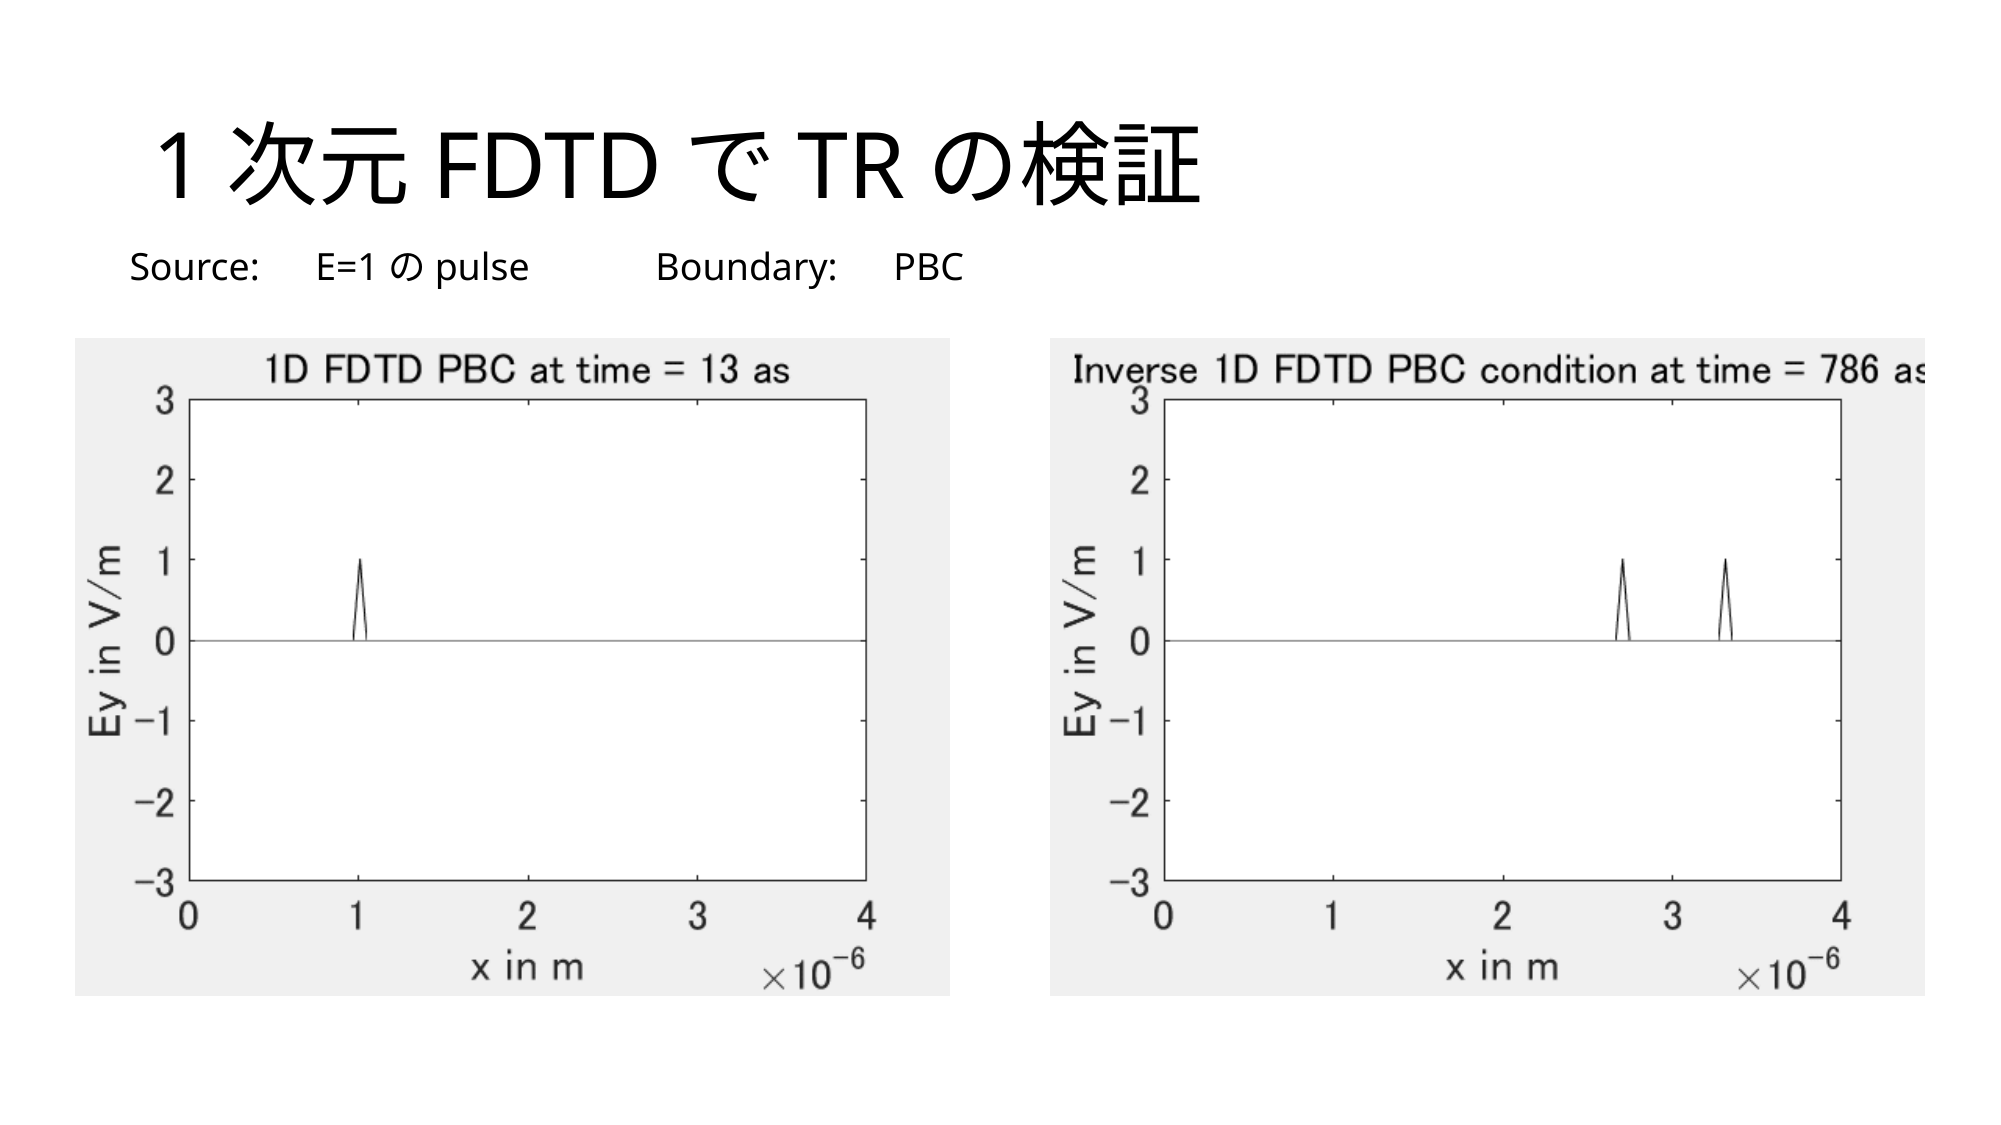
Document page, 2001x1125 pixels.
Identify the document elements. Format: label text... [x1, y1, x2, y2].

text_box Boundary: PBC [640, 235, 989, 296]
text_box Source: E=1のpulse [114, 235, 545, 296]
picture [74, 338, 950, 996]
picture [1049, 338, 1925, 996]
title 1次元FDTDでTRの検証 [137, 59, 1863, 278]
